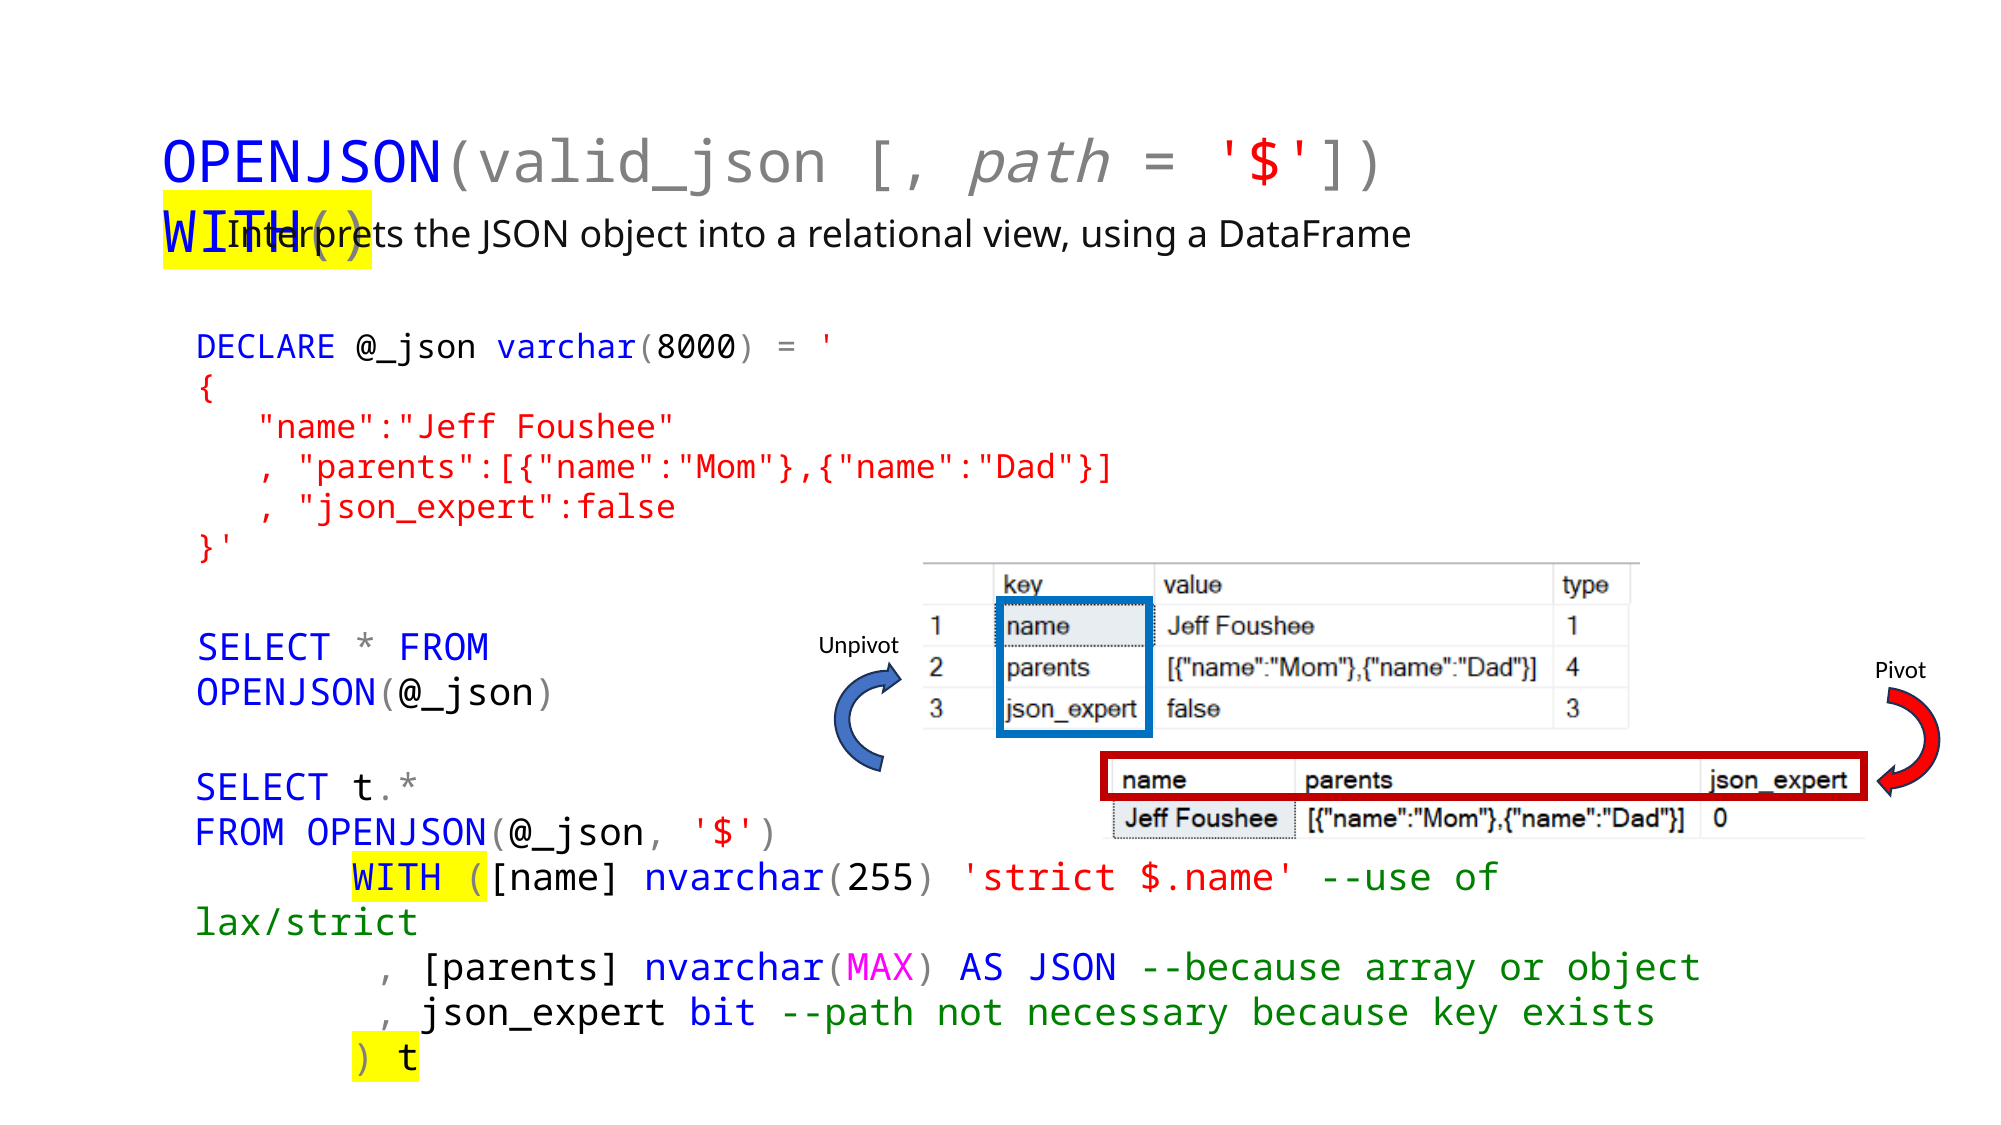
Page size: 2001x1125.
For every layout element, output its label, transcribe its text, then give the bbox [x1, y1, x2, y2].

text_box Interprets the JSON object into a relational view, using a DataFrame [212, 202, 1532, 263]
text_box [803, 599, 1960, 797]
text_box DECLARE @_json varchar(8000) = ' { "name":"Jeff Foushee" , "parents":[{"name":"Mom"},{"name":"Dad"}] , "json_expert":false }' [181, 317, 1198, 561]
text_box OPENJSON(valid_json [, path = '$']) WITH() [147, 116, 1596, 272]
picture [1103, 797, 1865, 848]
text_box SELECT t.* FROM OPENJSON(@_json, '$') WITH ([name] nvarchar(255) 'strict $.name' --use of lax/strict , [parents] nvarchar(MAX) AS JSON --because array or object , json_expert bit --path not necessary because key exists ) t [179, 755, 1749, 1086]
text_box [181, 561, 1640, 735]
